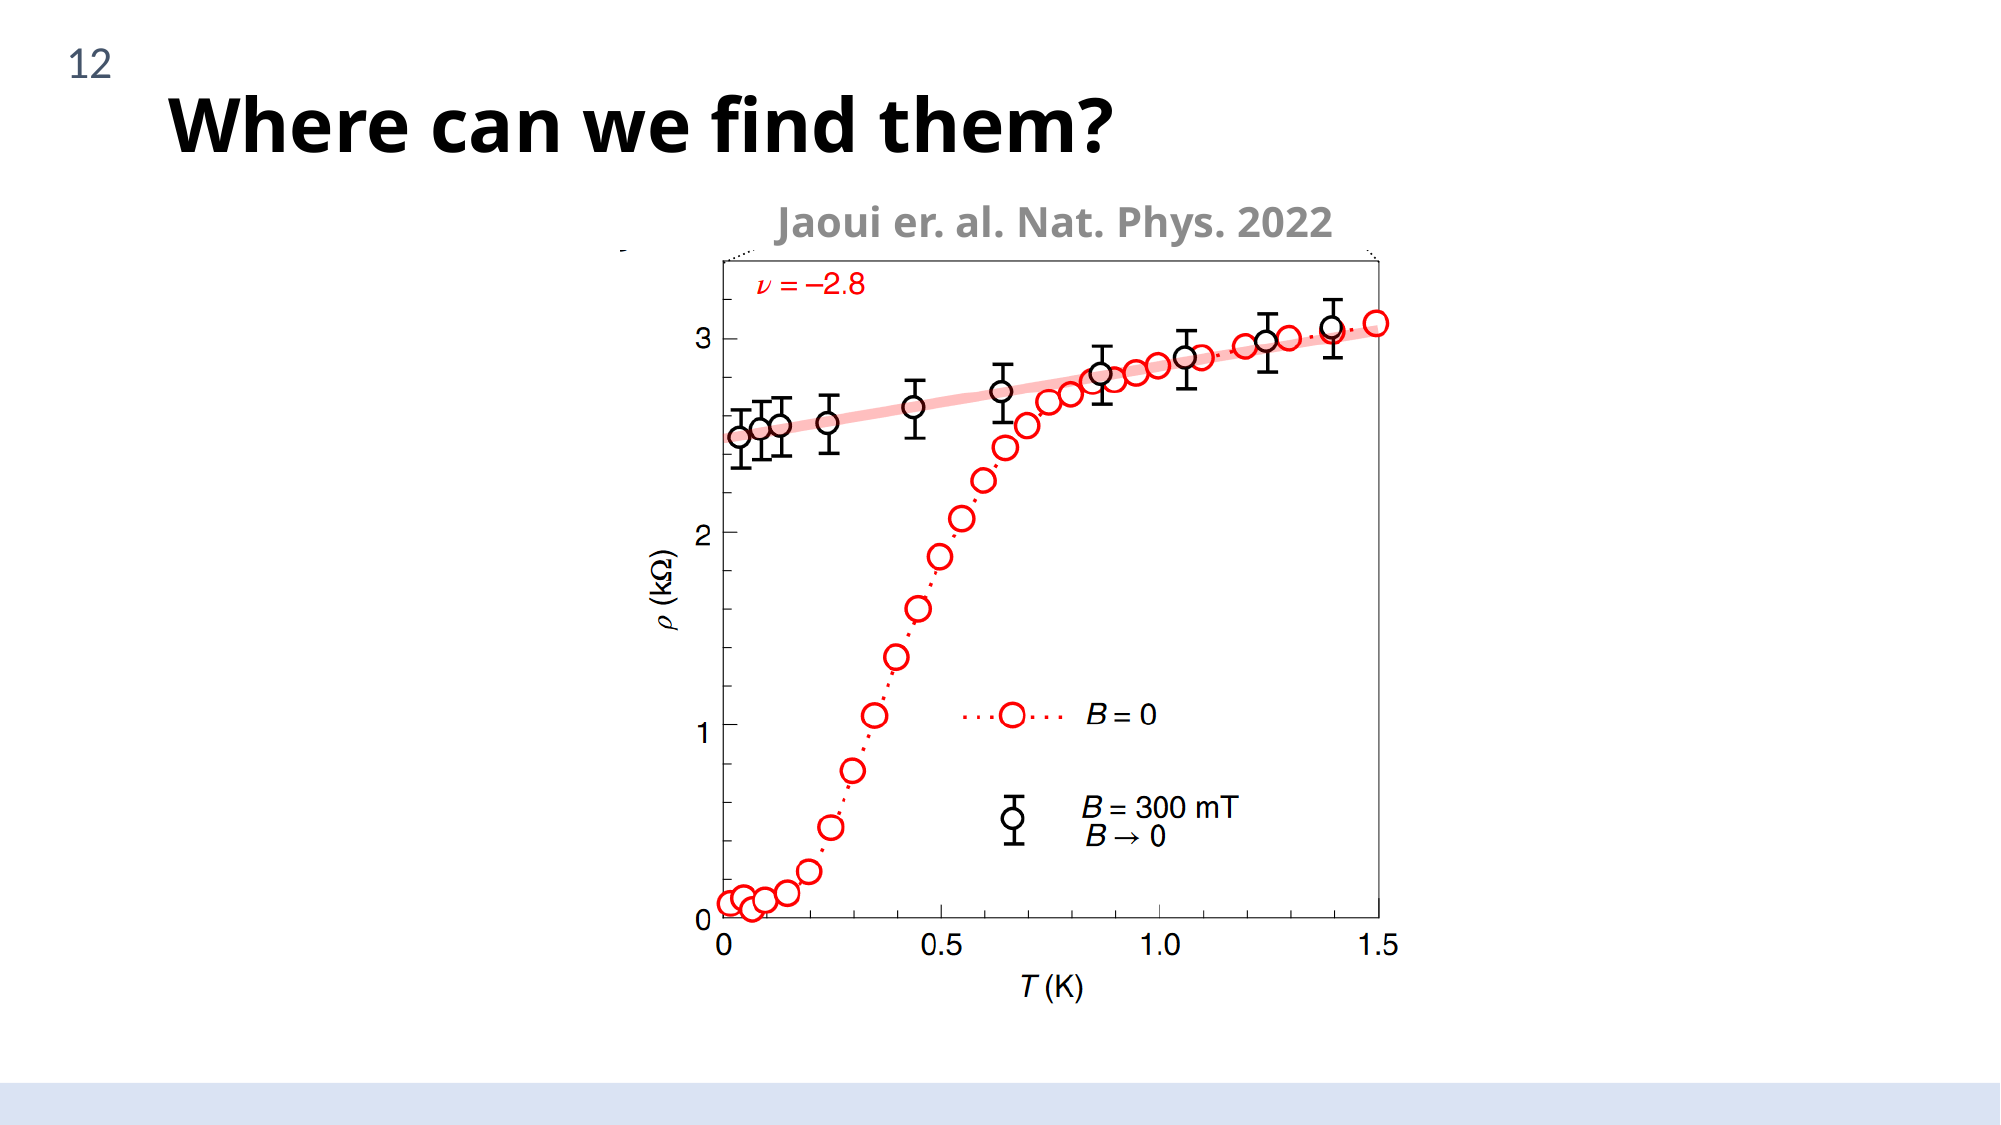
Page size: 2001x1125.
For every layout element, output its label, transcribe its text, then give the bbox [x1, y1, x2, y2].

text_box Where can we find them? [153, 69, 1869, 175]
picture [619, 250, 1430, 1008]
text_box [0, 1082, 2000, 1125]
text_box Jaoui er. al. Nat. Phys. 2022 [606, 190, 1506, 251]
slide_number 12 [0, 0, 128, 120]
